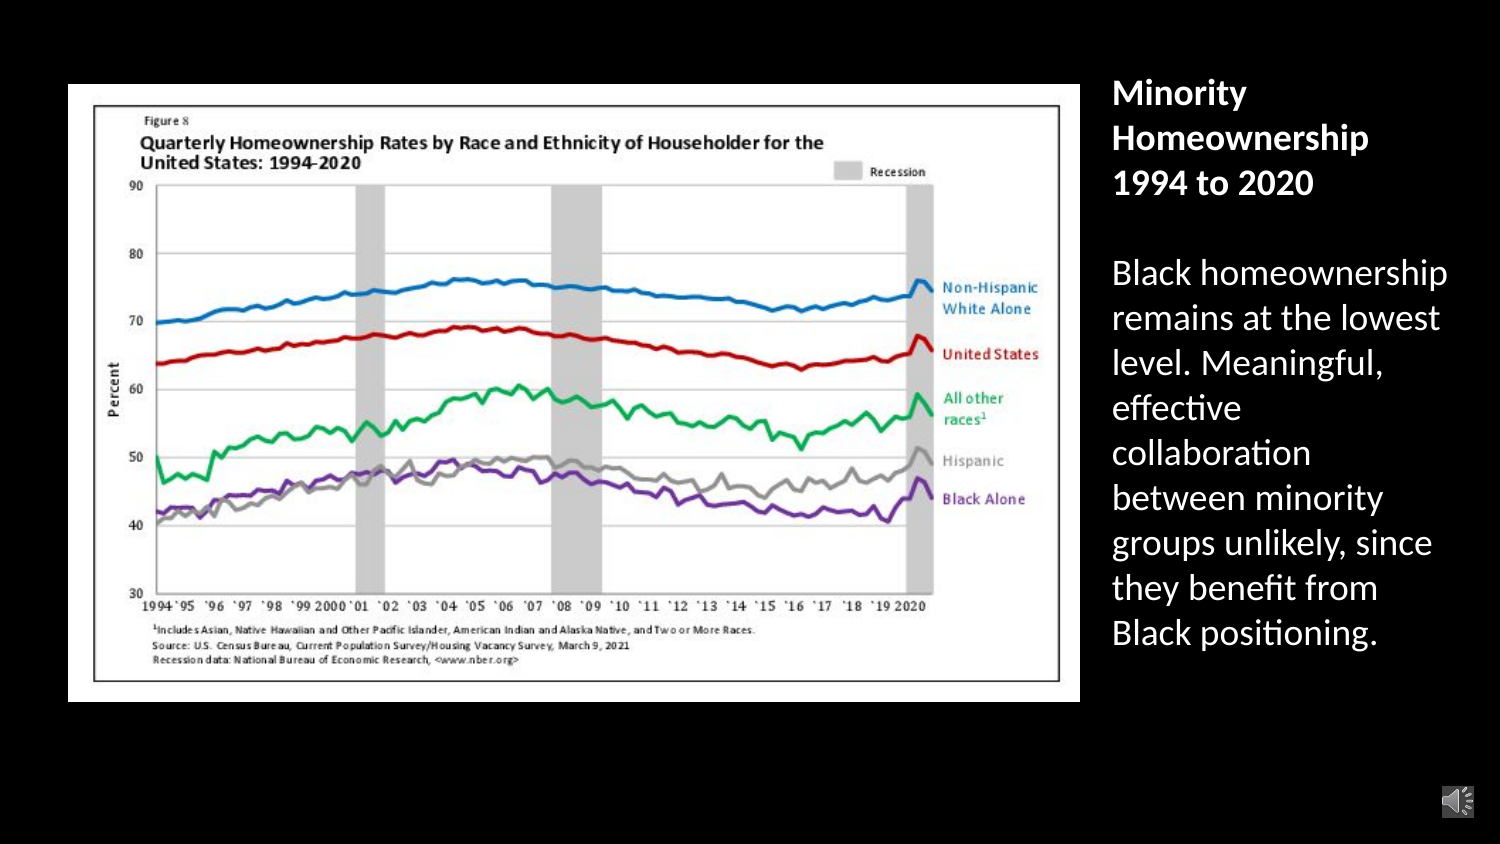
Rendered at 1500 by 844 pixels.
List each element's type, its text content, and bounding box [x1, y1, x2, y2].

text_box Minority Homeownership 1994 to 2020 Black homeownership remains at the lowest level. Meaningful, effective collaboration between minority groups unlikely, since they benefit from Black positioning. [1097, 60, 1464, 660]
picture [68, 84, 1080, 702]
picture [1441, 785, 1475, 819]
